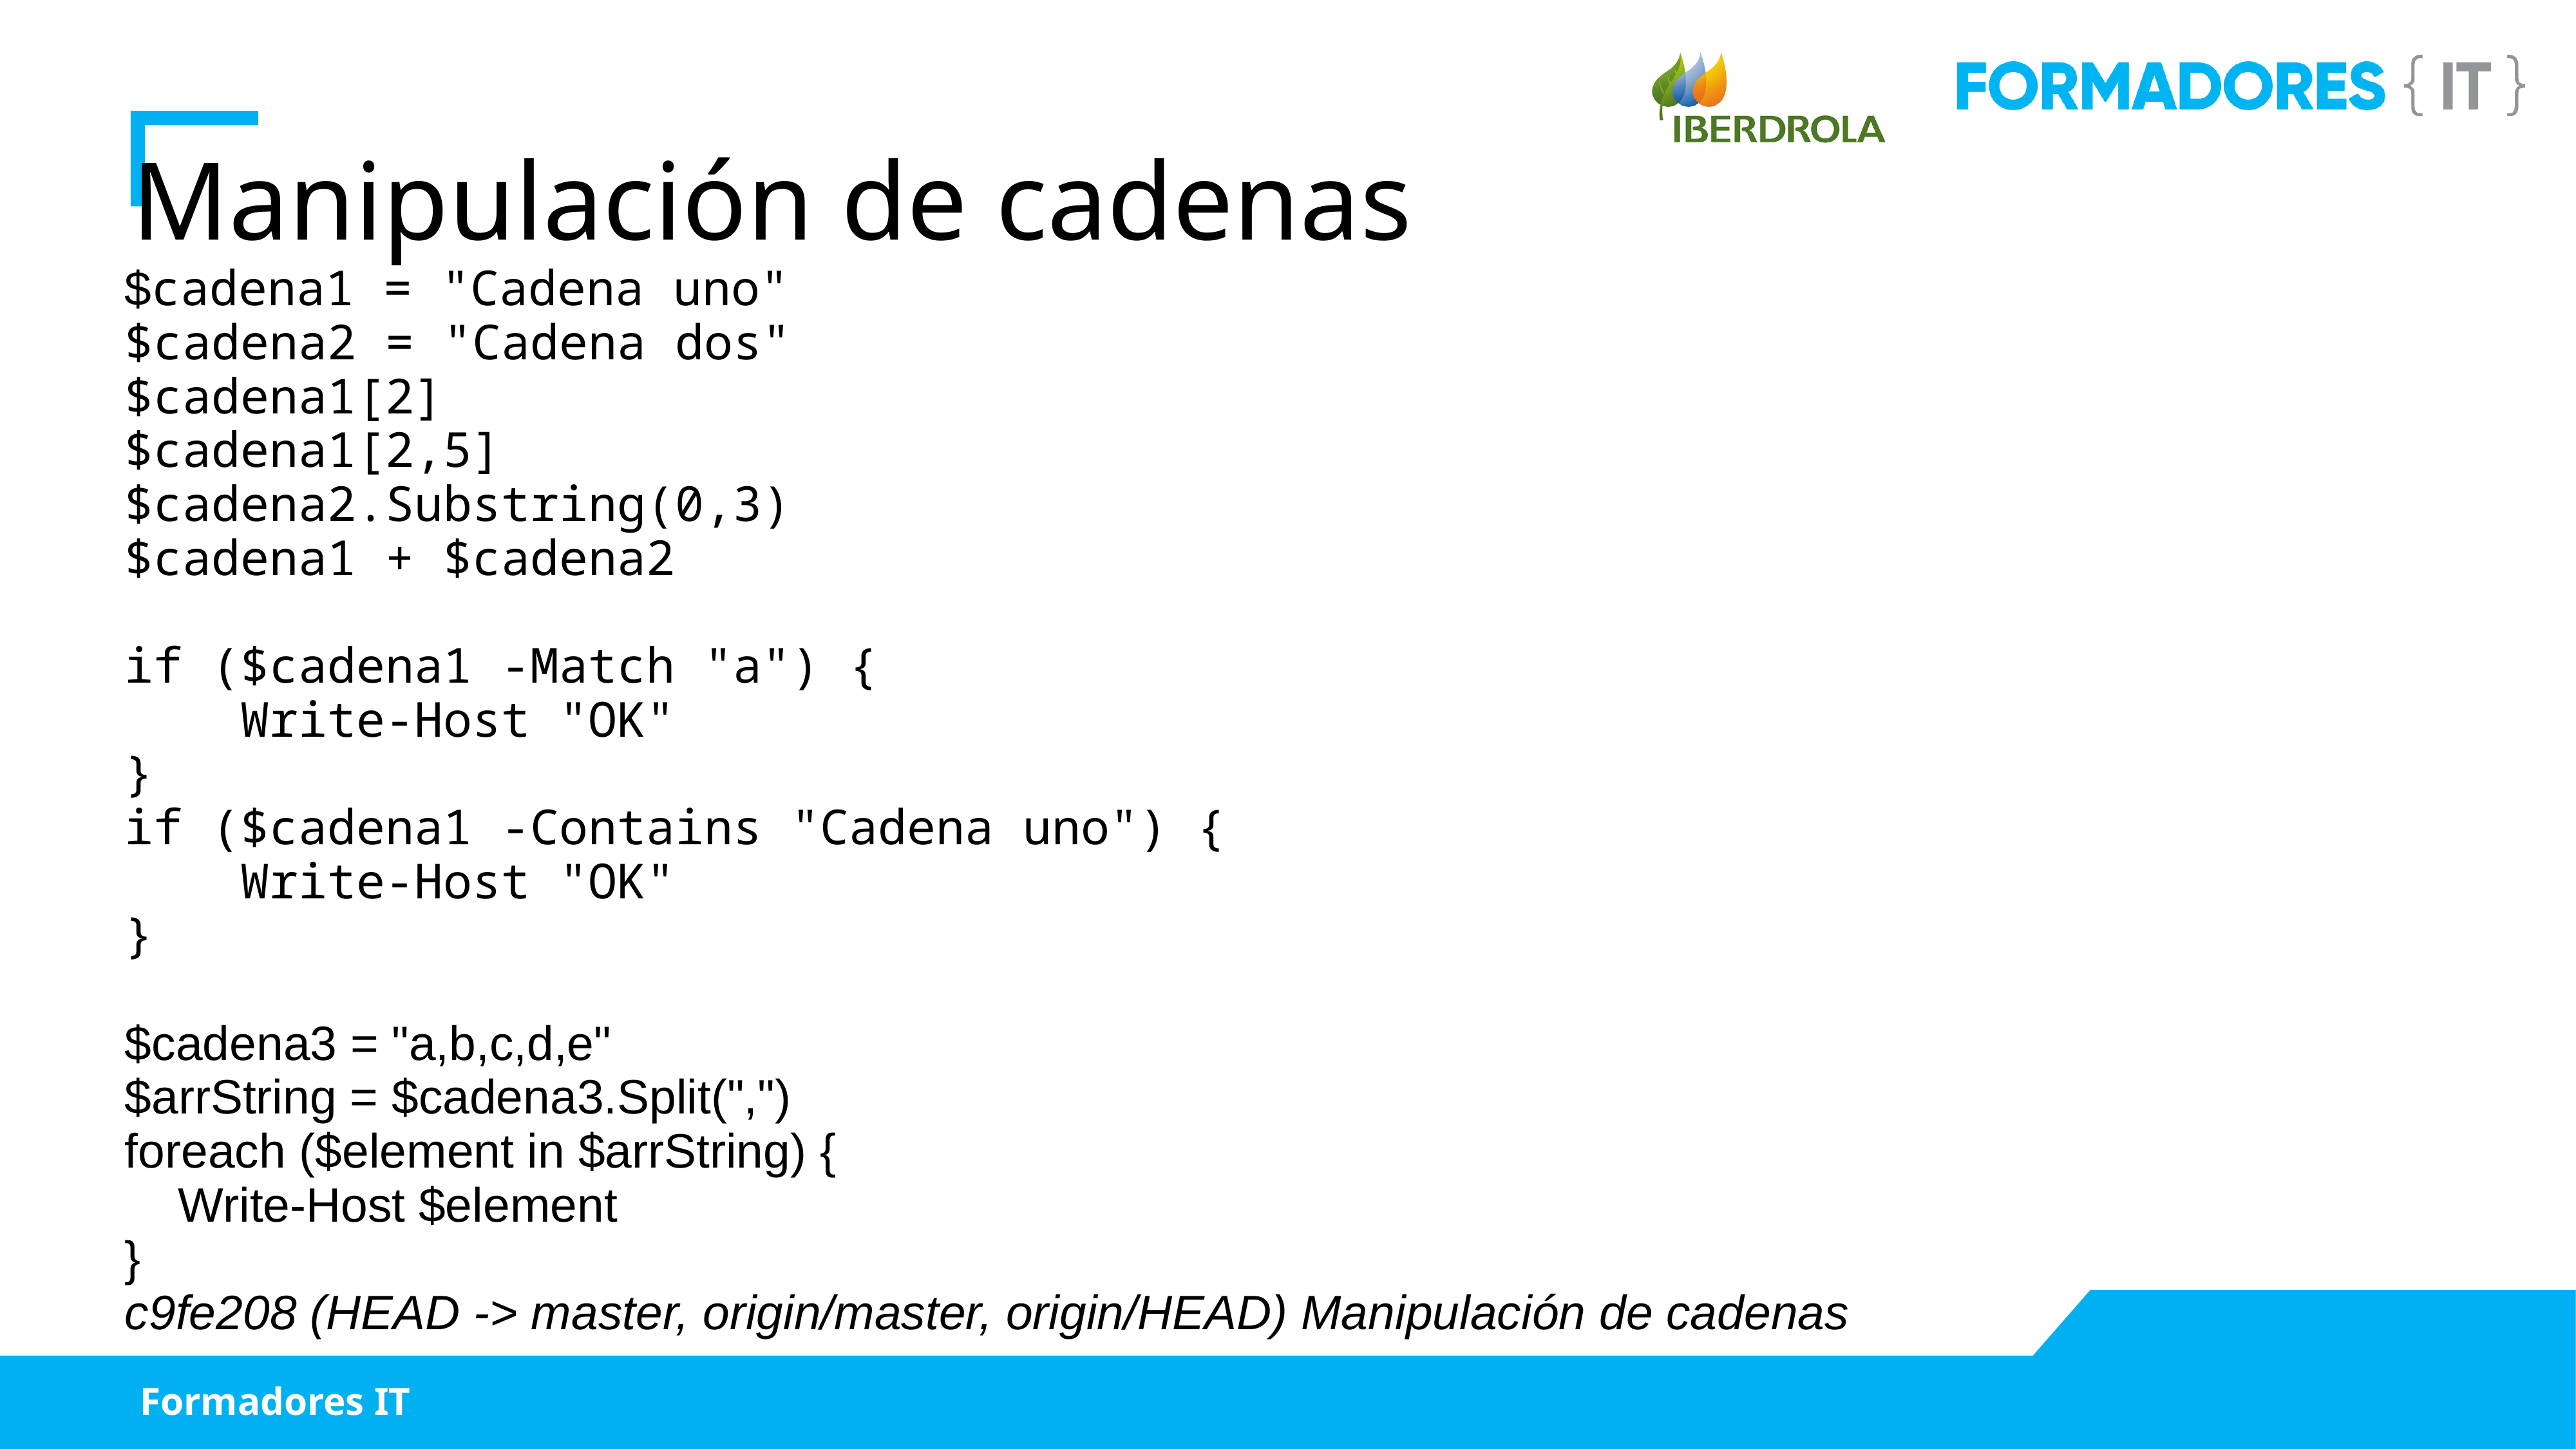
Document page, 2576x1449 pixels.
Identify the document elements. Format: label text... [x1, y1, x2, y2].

text_box Manipulación de cadenas [122, 128, 1423, 258]
text_box $cadena1 = "Cadena uno" $cadena2 = "Cadena dos" $cadena1[2] $cadena1[2,5] $cadena2.Substring(0,3) $cadena1 + $cadena2 if ($cadena1 -Match "a") { Write-Host "OK" } if ($cadena1 -Contains "Cadena uno") { Write-Host "OK" } $cadena3 = "a,b,c,d,e" $arrString = $cadena3.Split(",") foreach ($element in $arrString) { Write-Host $element } c9fe208 (HEAD -> master, origin/master, origin/HEAD) Manipulación de cadenas [115, 258, 2443, 1133]
text_box [152, 308, 2407, 1184]
picture [1957, 55, 2525, 116]
picture [1645, 21, 1890, 175]
